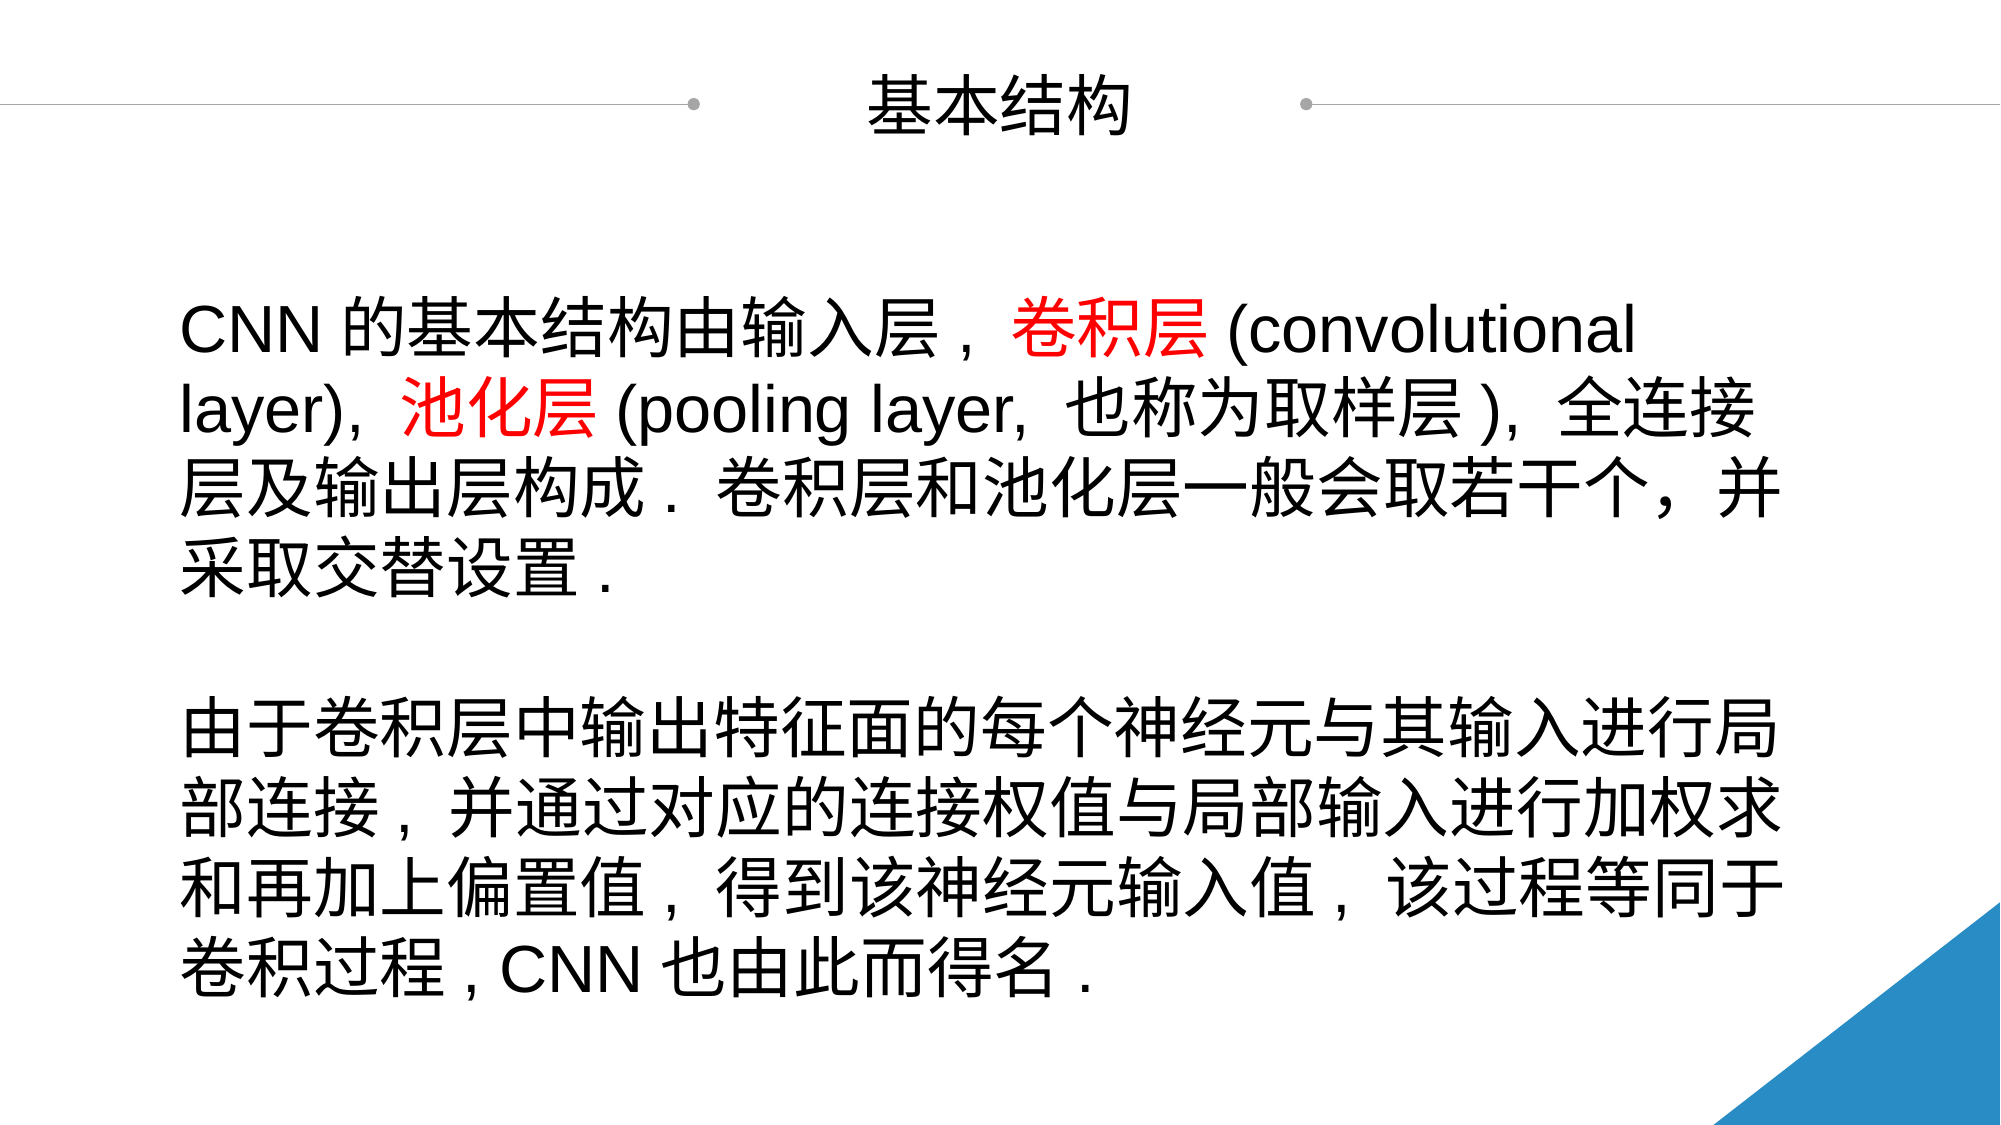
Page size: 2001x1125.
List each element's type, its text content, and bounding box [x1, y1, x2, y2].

text_box [1711, 900, 2000, 1125]
text_box CNN的基本结构由输入层, 卷积层(convolutional layer), 池化层(pooling layer, 也称为取样层), 全连接层及输出层构成. 卷积层和池化层一般会取若干个，并采取交替设置. 由于卷积层中输出特征面的每个神经元与其输入进行局部连接, 并通过对应的连接权值与局部输入进行加权求和再加上偏置值, 得到该神经元输入值, 该过程等同于卷积过程, CNN也由此而得名. [164, 278, 1835, 1014]
text_box 基本结构 [851, 56, 1149, 152]
